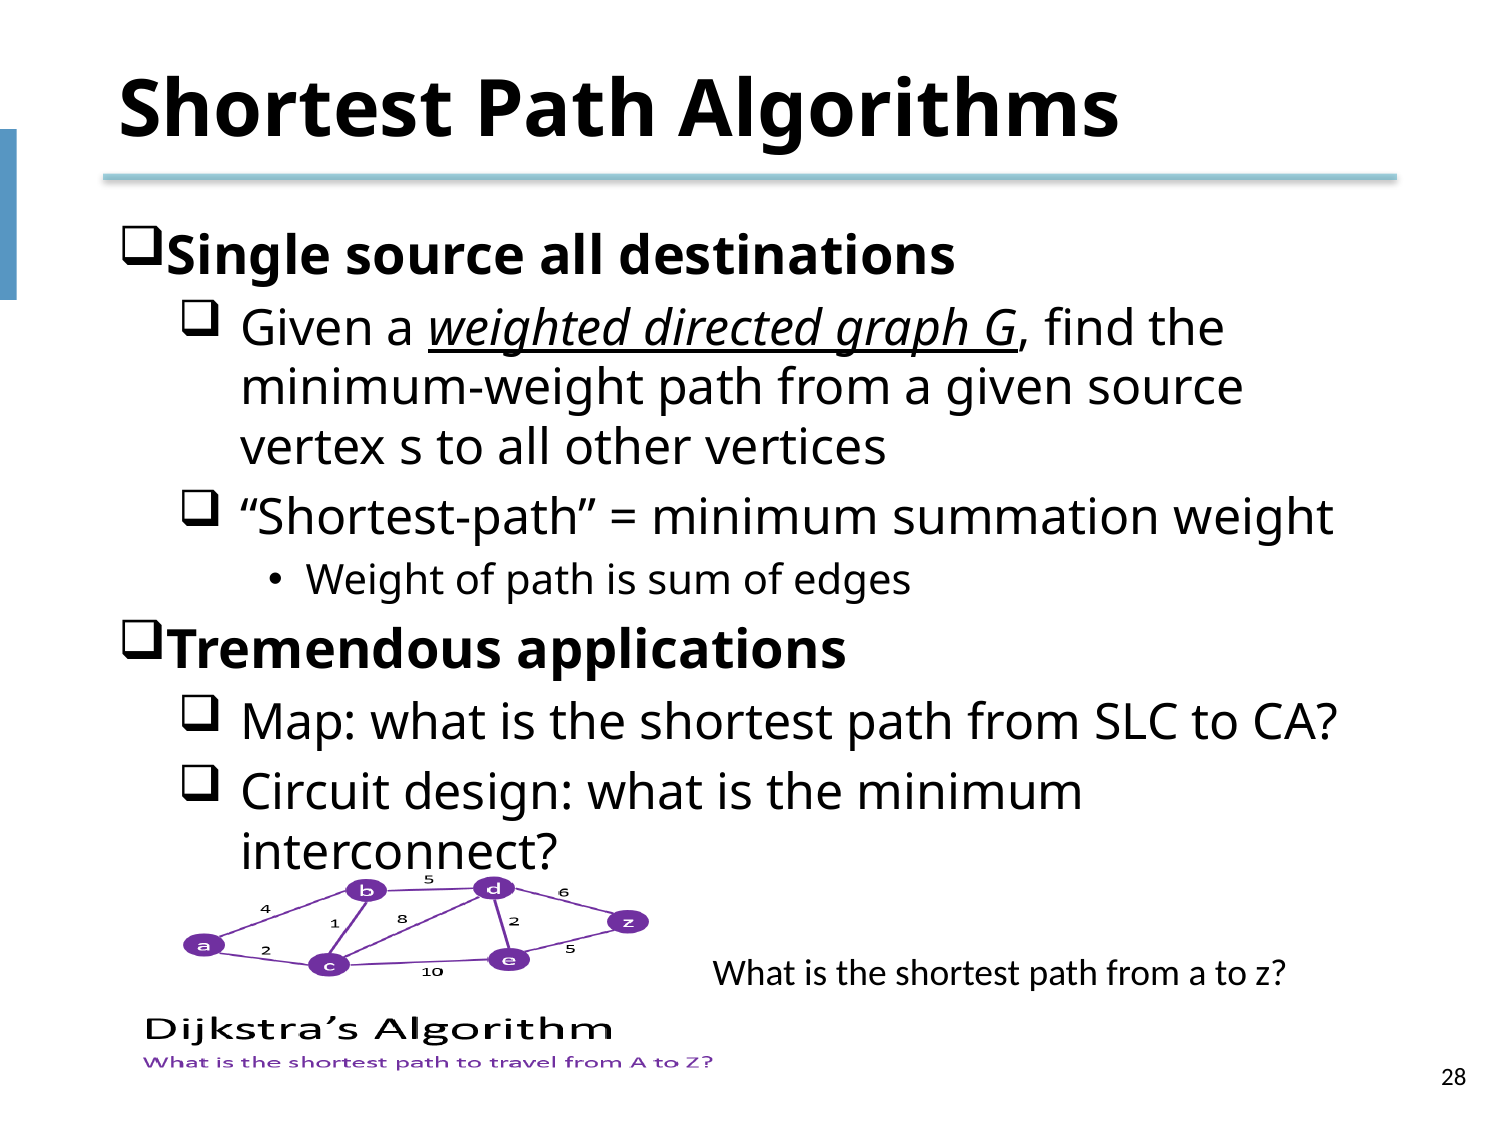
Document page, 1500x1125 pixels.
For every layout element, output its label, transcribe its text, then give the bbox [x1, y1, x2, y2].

picture [134, 870, 725, 1076]
list Single source all destinations Given a weighted directed graph G, find the minimum-weight path from a given source vertex s to all other vertices “Shortest-path” = minimum summation weight Weight of path is sum of edges Tremendous applications Map: what is the shortest path from SLC to CA? Circuit design: what is the minimum interconnect? [103, 212, 1397, 1100]
text_box What is the shortest path from a to z? [729, 940, 1304, 1001]
slide_number 28 [1131, 1045, 1482, 1106]
title Shortest Path Algorithms [103, 25, 1397, 185]
